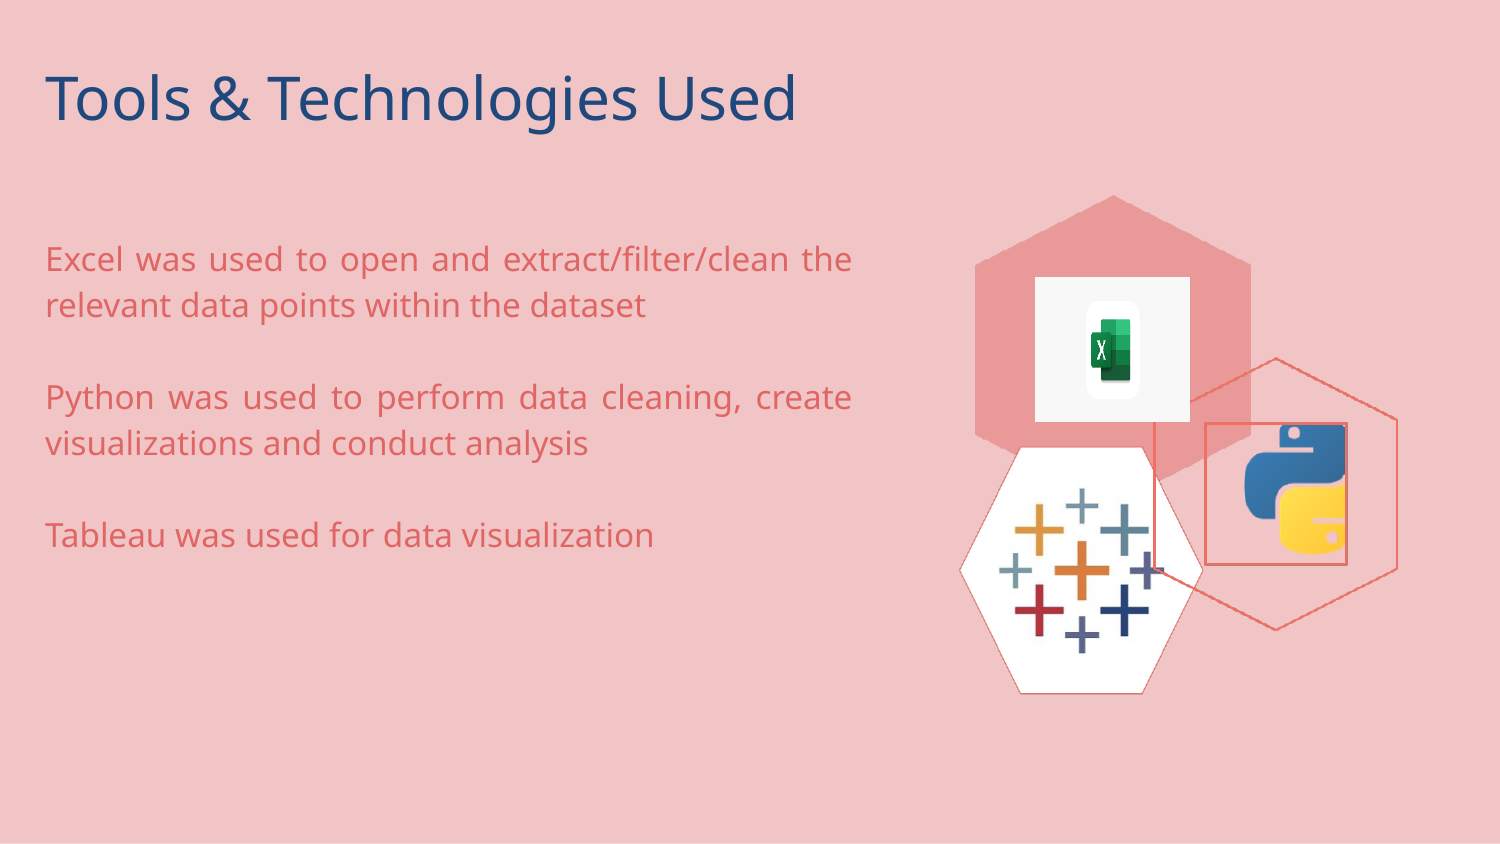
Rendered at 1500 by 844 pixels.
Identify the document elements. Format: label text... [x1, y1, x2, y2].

title Tools & Technologies Used [45, 0, 1443, 133]
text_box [958, 193, 1399, 695]
subtitle Excel was used to open and extract/filter/clean the relevant data points within the dataset Python was used to perform data cleaning, create visualizations and conduct analysis Tableau was used for data visualization [45, 232, 855, 722]
